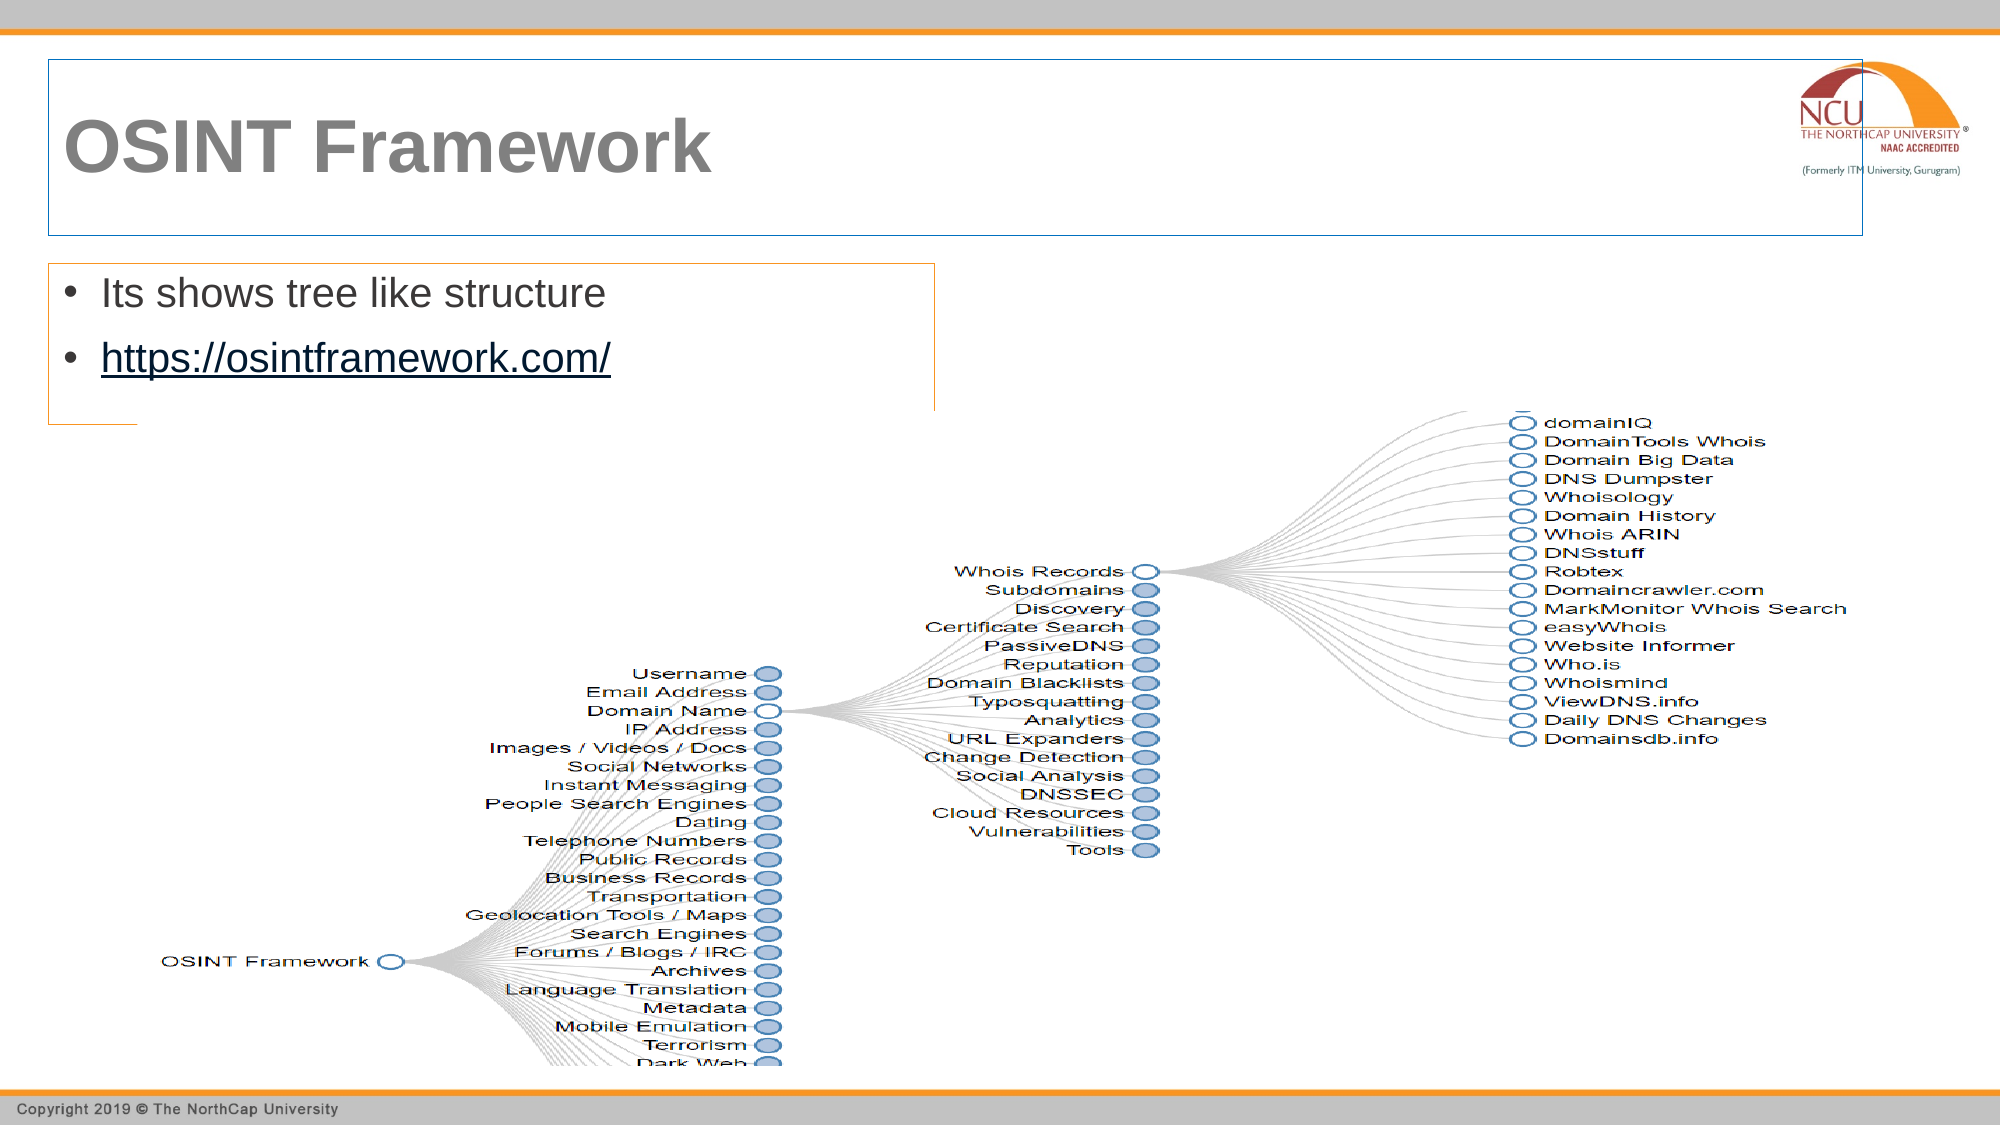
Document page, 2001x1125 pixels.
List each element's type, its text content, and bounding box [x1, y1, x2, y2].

list Its shows tree like structure https://osintframework.com/ [48, 263, 935, 425]
title OSINT Framework [48, 59, 1863, 236]
picture [0, 0, 2000, 1125]
